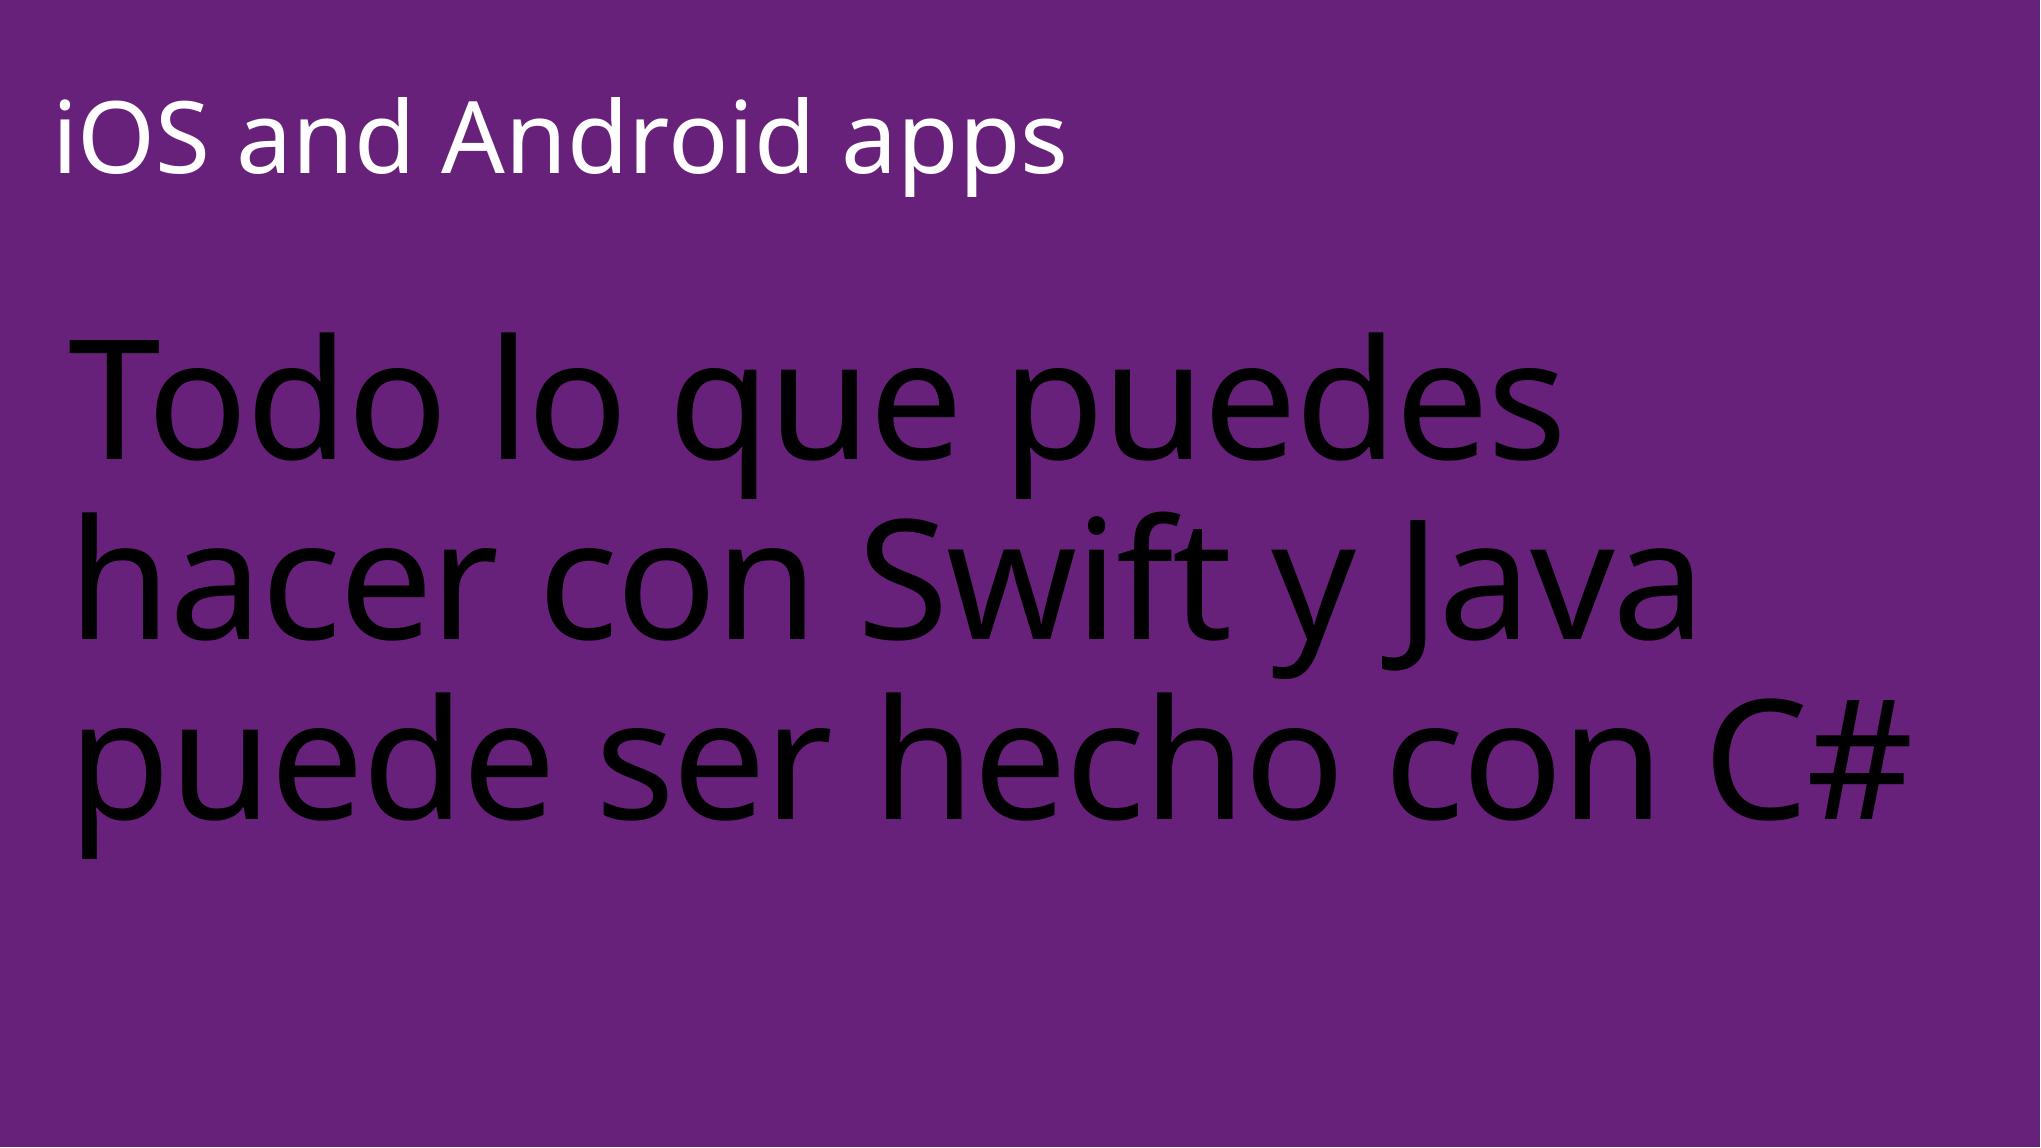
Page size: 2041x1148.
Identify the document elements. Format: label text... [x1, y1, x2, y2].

title Todo lo que puedes hacer con Swift y Java puede ser hecho con C# [45, 301, 1996, 847]
text_box iOS and Android apps [37, 66, 1084, 201]
